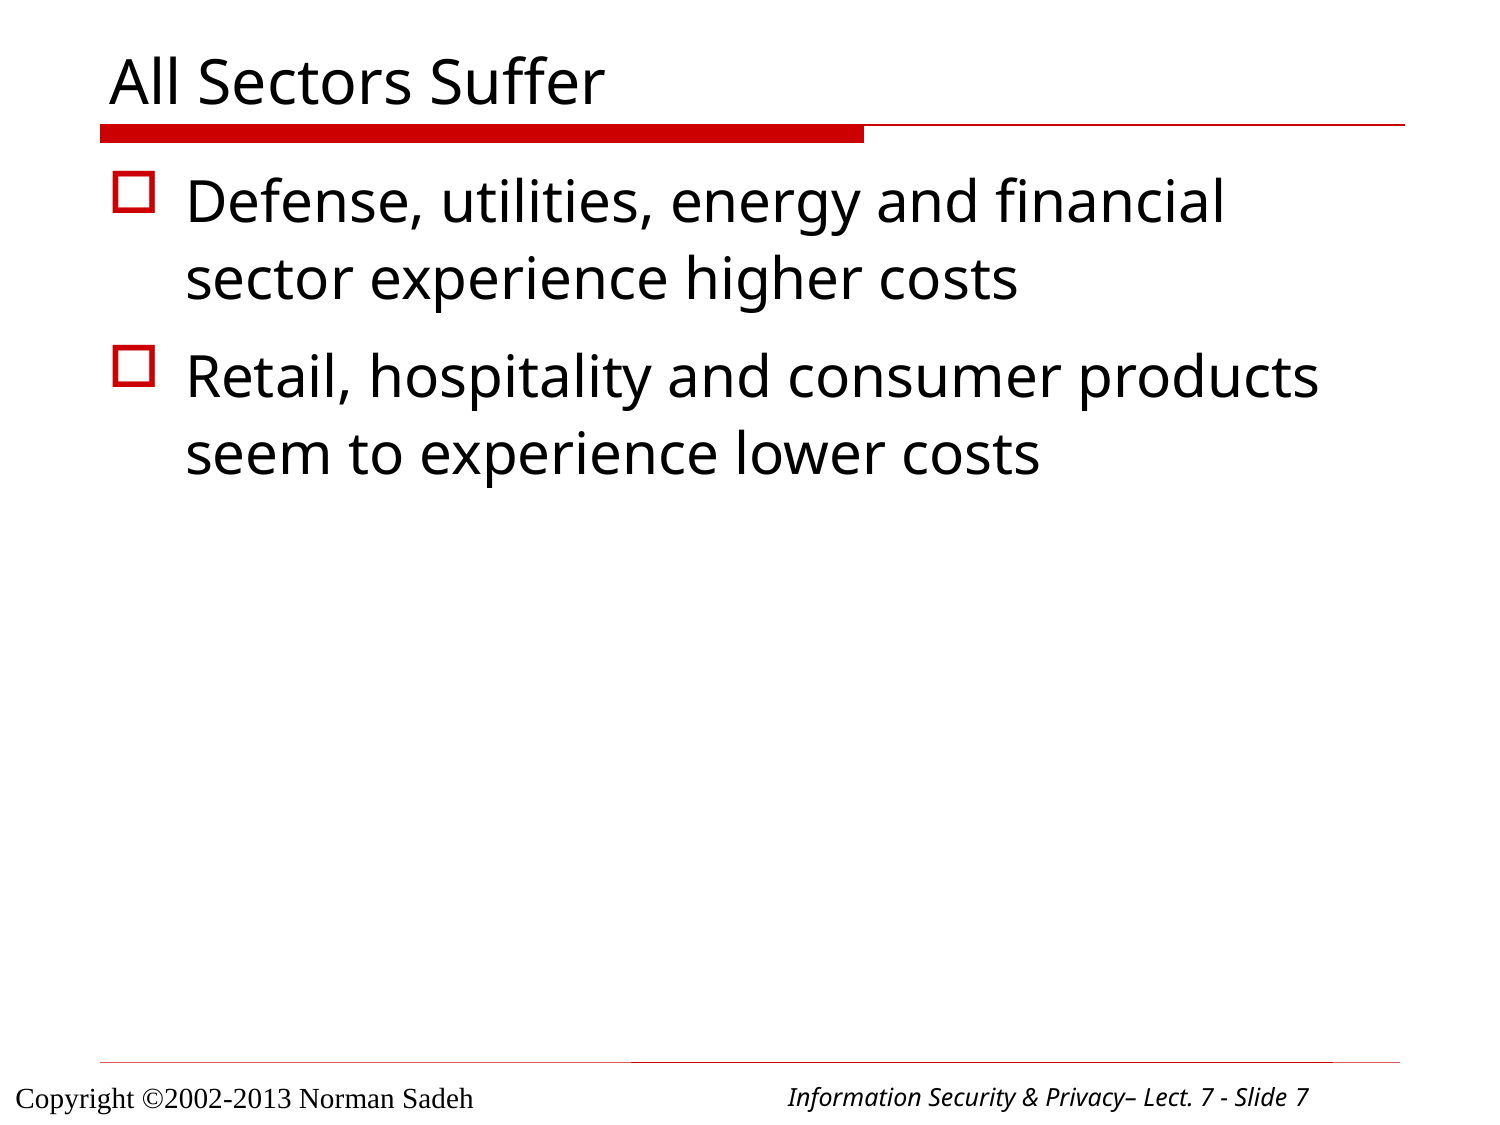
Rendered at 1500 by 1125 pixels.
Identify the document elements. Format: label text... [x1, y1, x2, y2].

list Defense, utilities, energy and financial sector experience higher costs Retail, hospitality and consumer products seem to experience lower costs [92, 149, 1406, 988]
title All Sectors Suffer [93, 24, 1407, 126]
